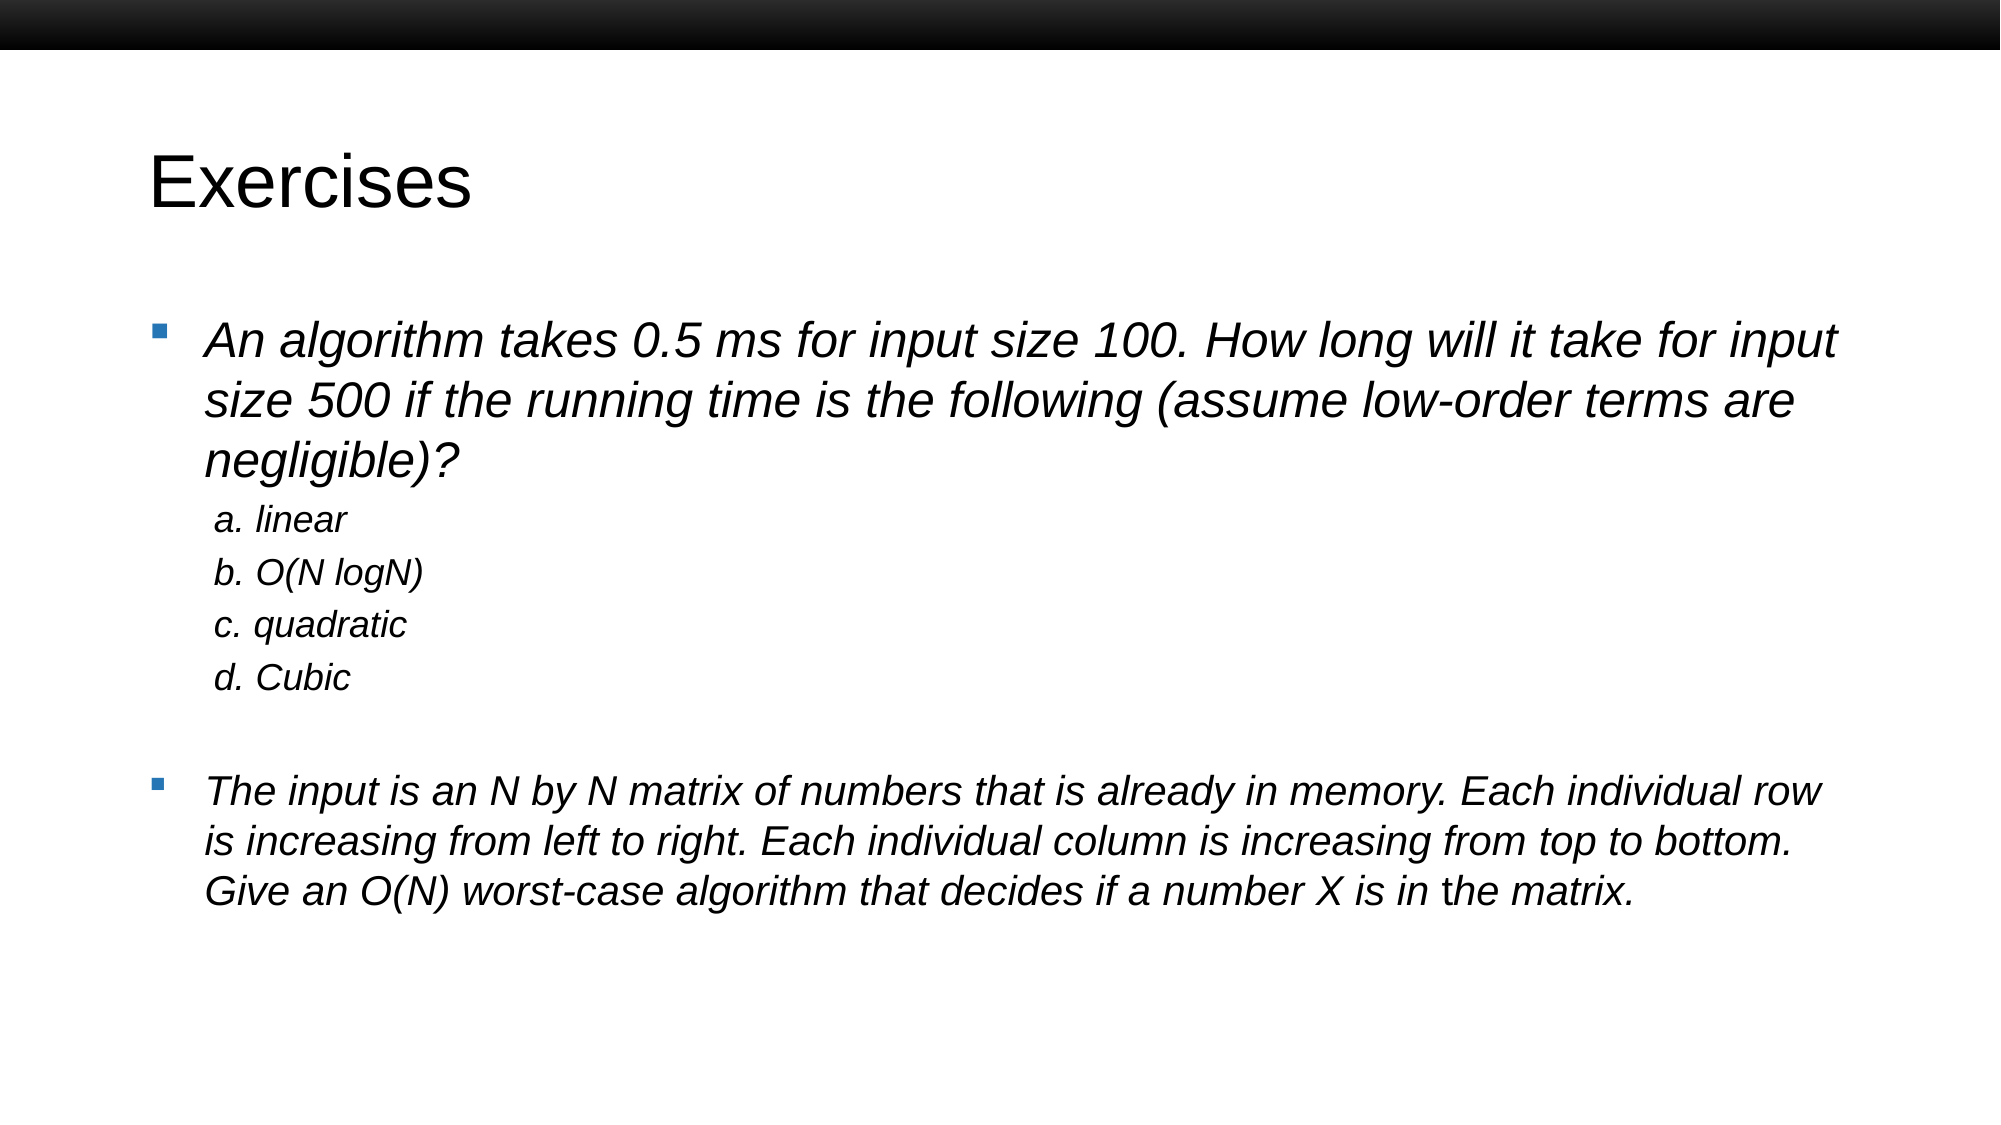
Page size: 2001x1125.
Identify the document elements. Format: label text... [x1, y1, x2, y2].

list An algorithm takes 0.5 ms for input size 100. How long will it take for input size 500 if the running time is the following (assume low-order terms are negligible)? a. linear b. O(N logN) c. quadratic d. Cubic The input is an N by N matrix of numbers that is already in memory. Each individual row is increasing from left to right. Each individual column is increasing from top to bottom. Give an O(N) worst-case algorithm that decides if a number X is in the matrix. [133, 299, 1867, 938]
title Exercises [133, 125, 1867, 238]
